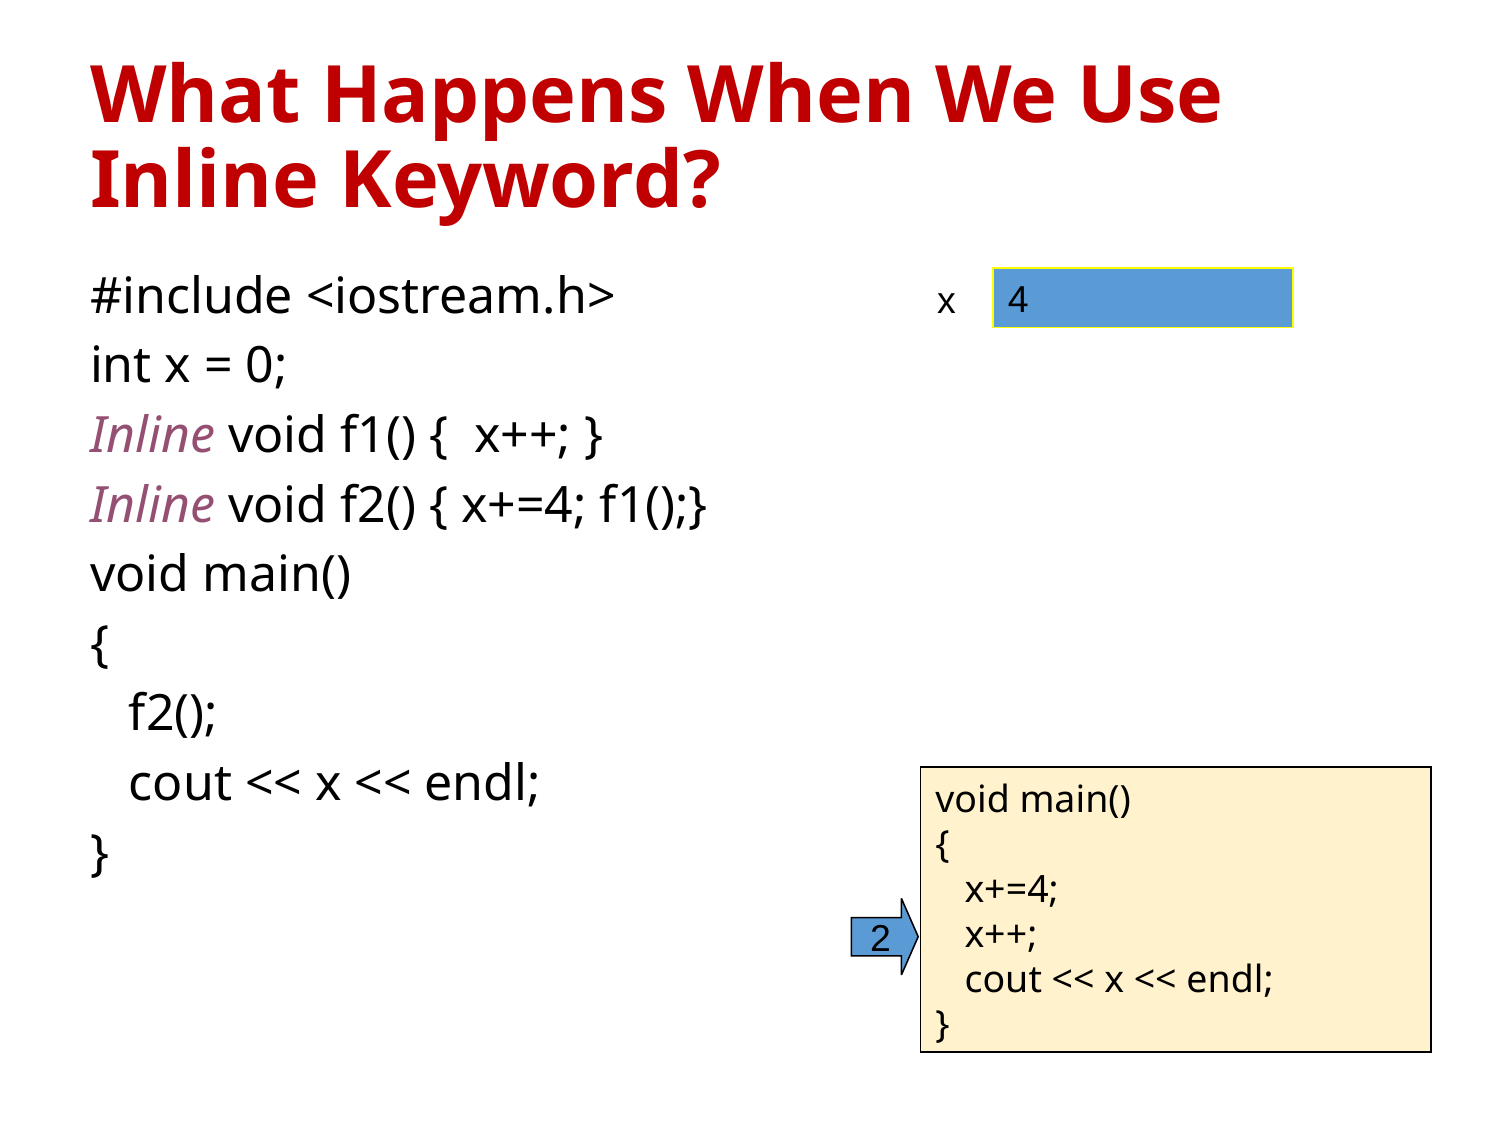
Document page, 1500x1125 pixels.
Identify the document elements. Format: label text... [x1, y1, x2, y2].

text_box 2 [851, 898, 919, 975]
text_box void main() { x+=4; x++; cout << x << endl; } [920, 767, 1432, 1052]
text_box 4 [993, 267, 1294, 328]
title What Happens When We Use Inline Keyword? [75, 45, 1425, 233]
text_box x [922, 268, 977, 328]
list #include <iostream.h> int x = 0; Inline void f1() { x++; } Inline void f2() { x+=4; f1();} void main() { f2(); cout << x << endl; } [75, 262, 827, 1006]
